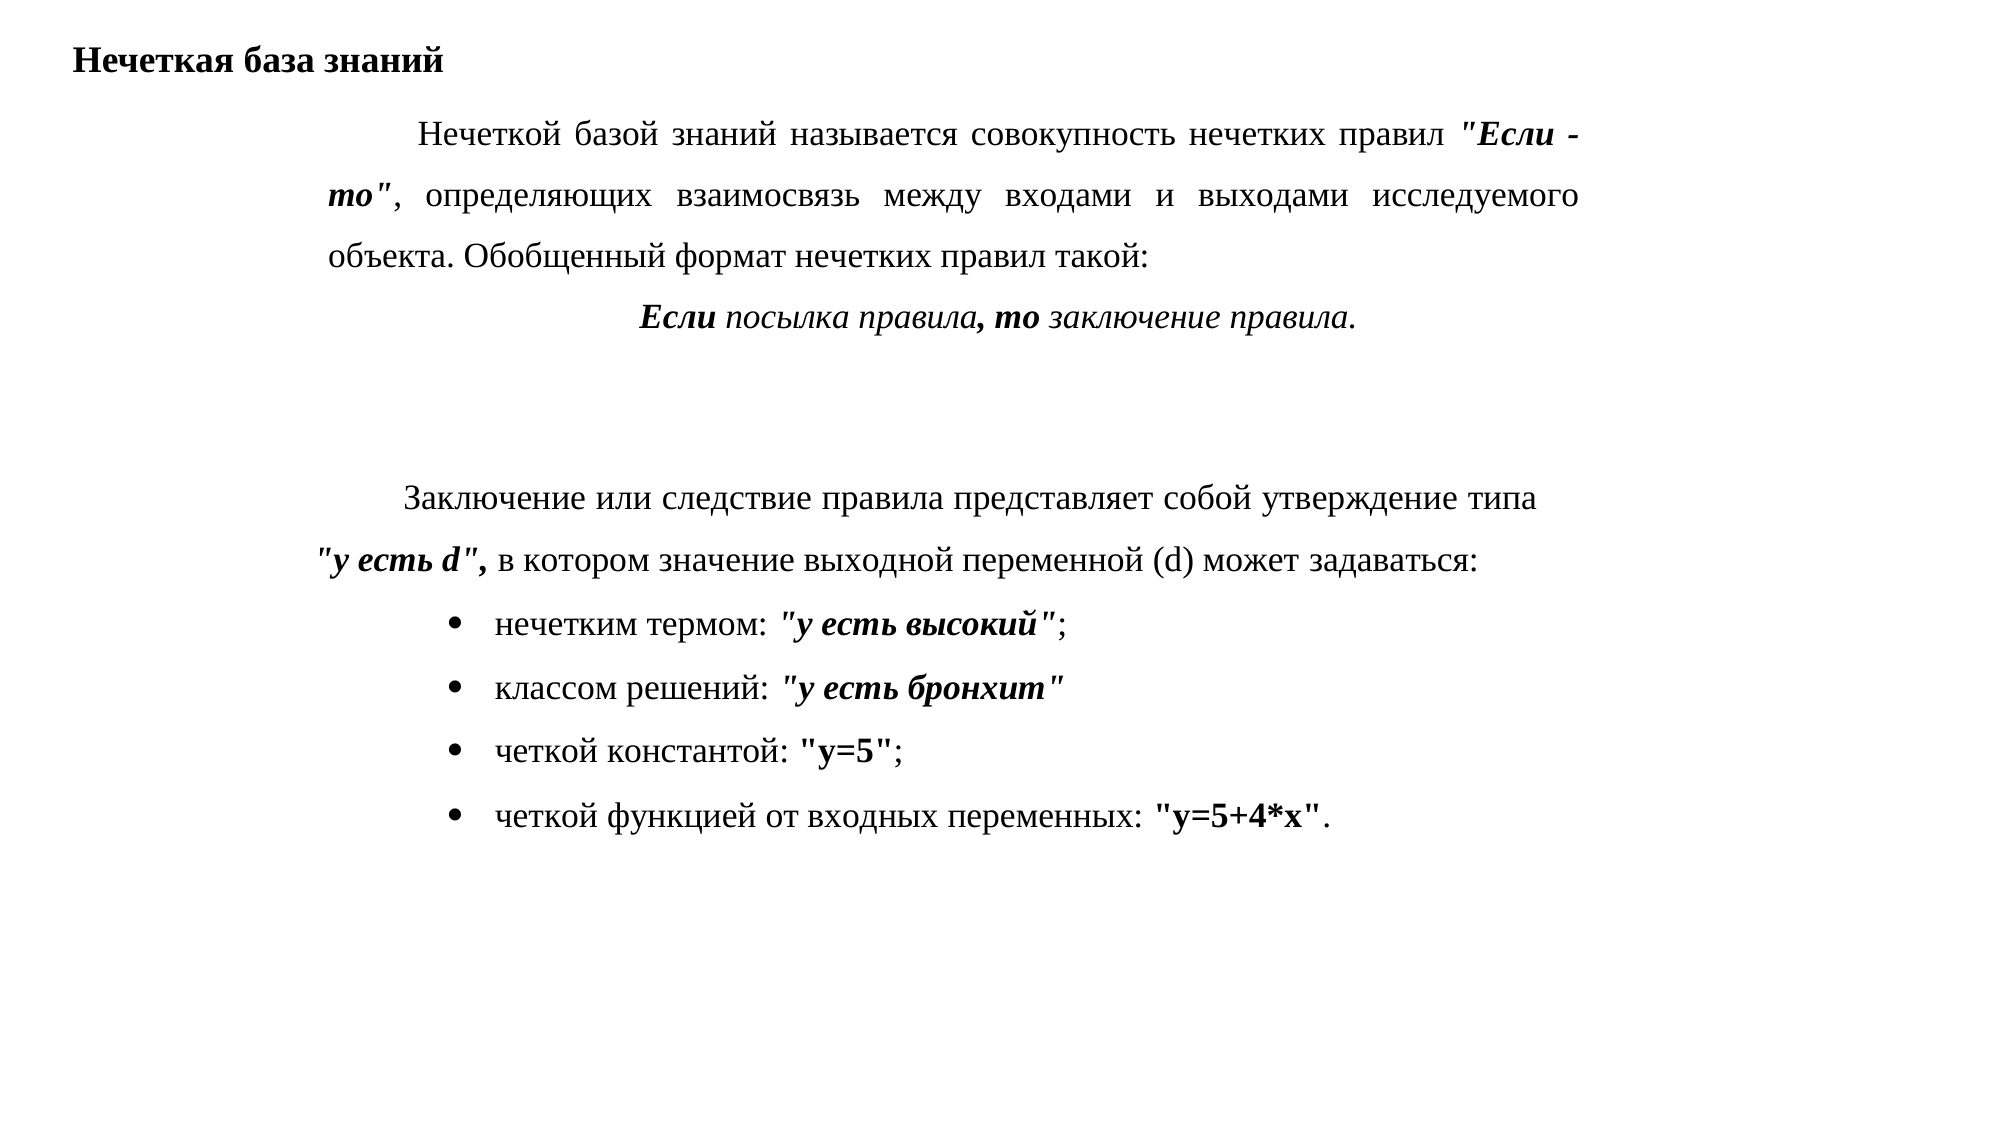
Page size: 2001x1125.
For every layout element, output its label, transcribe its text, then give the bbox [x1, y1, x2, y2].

text_box Нечеткая база знаний [57, 27, 460, 87]
picture [298, 477, 1559, 856]
picture [328, 113, 1580, 358]
